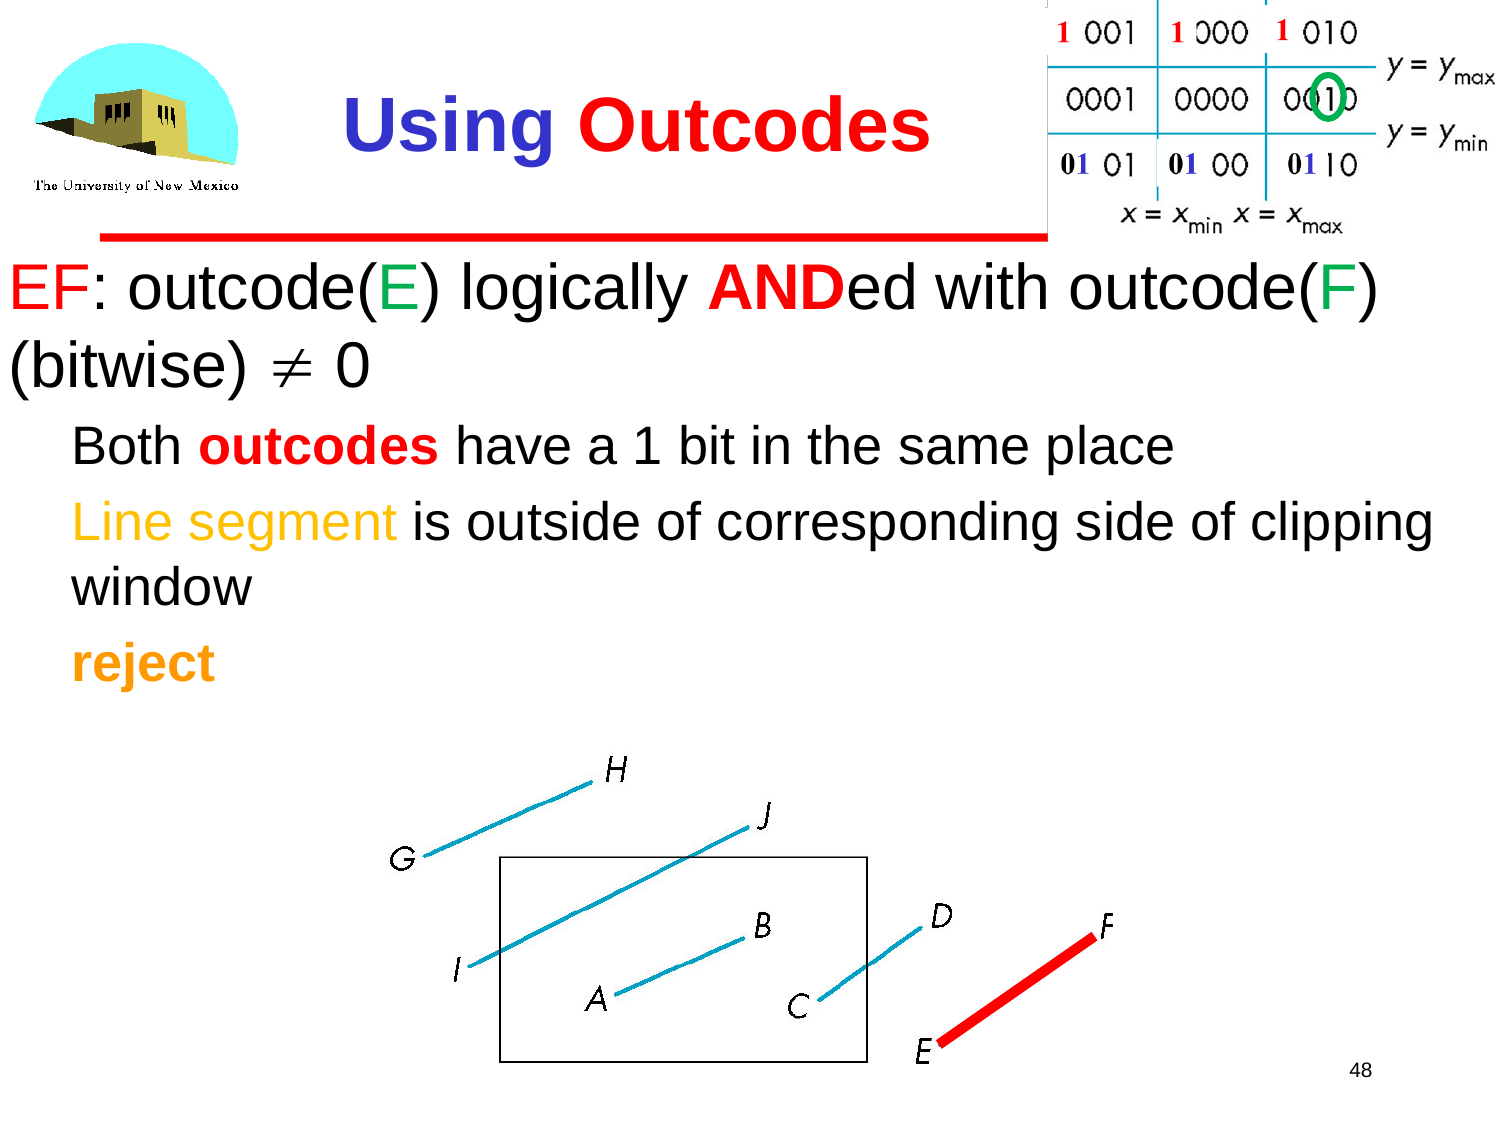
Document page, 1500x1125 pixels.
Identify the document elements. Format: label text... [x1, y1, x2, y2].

text_box 48 [1324, 1037, 1388, 1100]
list EF: outcode(E) logically ANDed with outcode(F) (bitwise)  0 Both outcodes have a 1 bit in the same place Line segment is outside of corresponding side of clipping window reject [0, 237, 1500, 1013]
title Using Outcodes [125, 33, 1032, 208]
picture [387, 749, 1113, 1074]
picture [1037, 0, 1495, 242]
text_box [938, 935, 1095, 1045]
